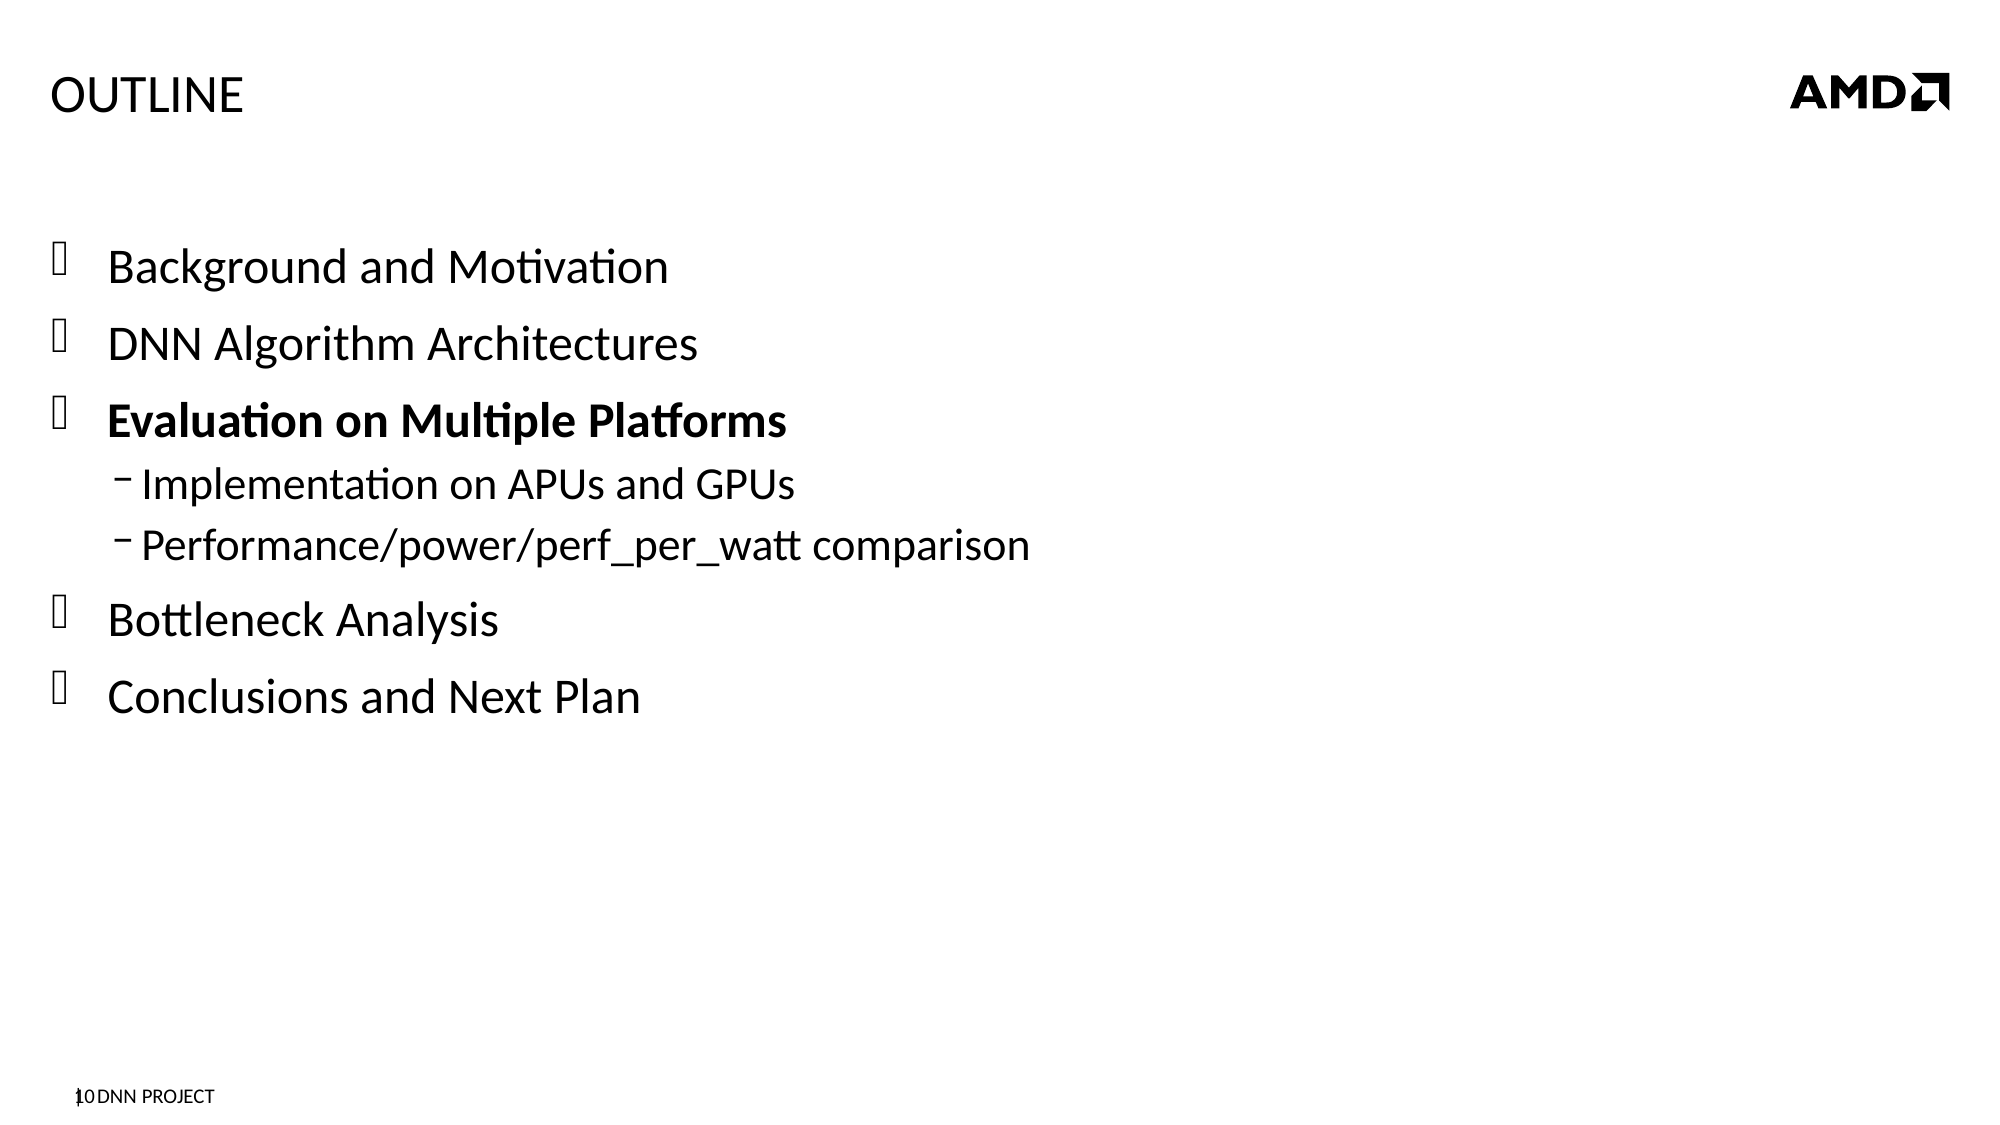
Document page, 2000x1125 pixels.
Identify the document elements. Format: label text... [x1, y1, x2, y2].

list Background and Motivation DNN Algorithm Architectures Evaluation on Multiple Platforms Implementation on APUs and GPUs Performance/power/perf_per_watt comparison Bottleneck Analysis Conclusions and Next Plan [51, 226, 1912, 992]
title Outline [50, 45, 1761, 124]
